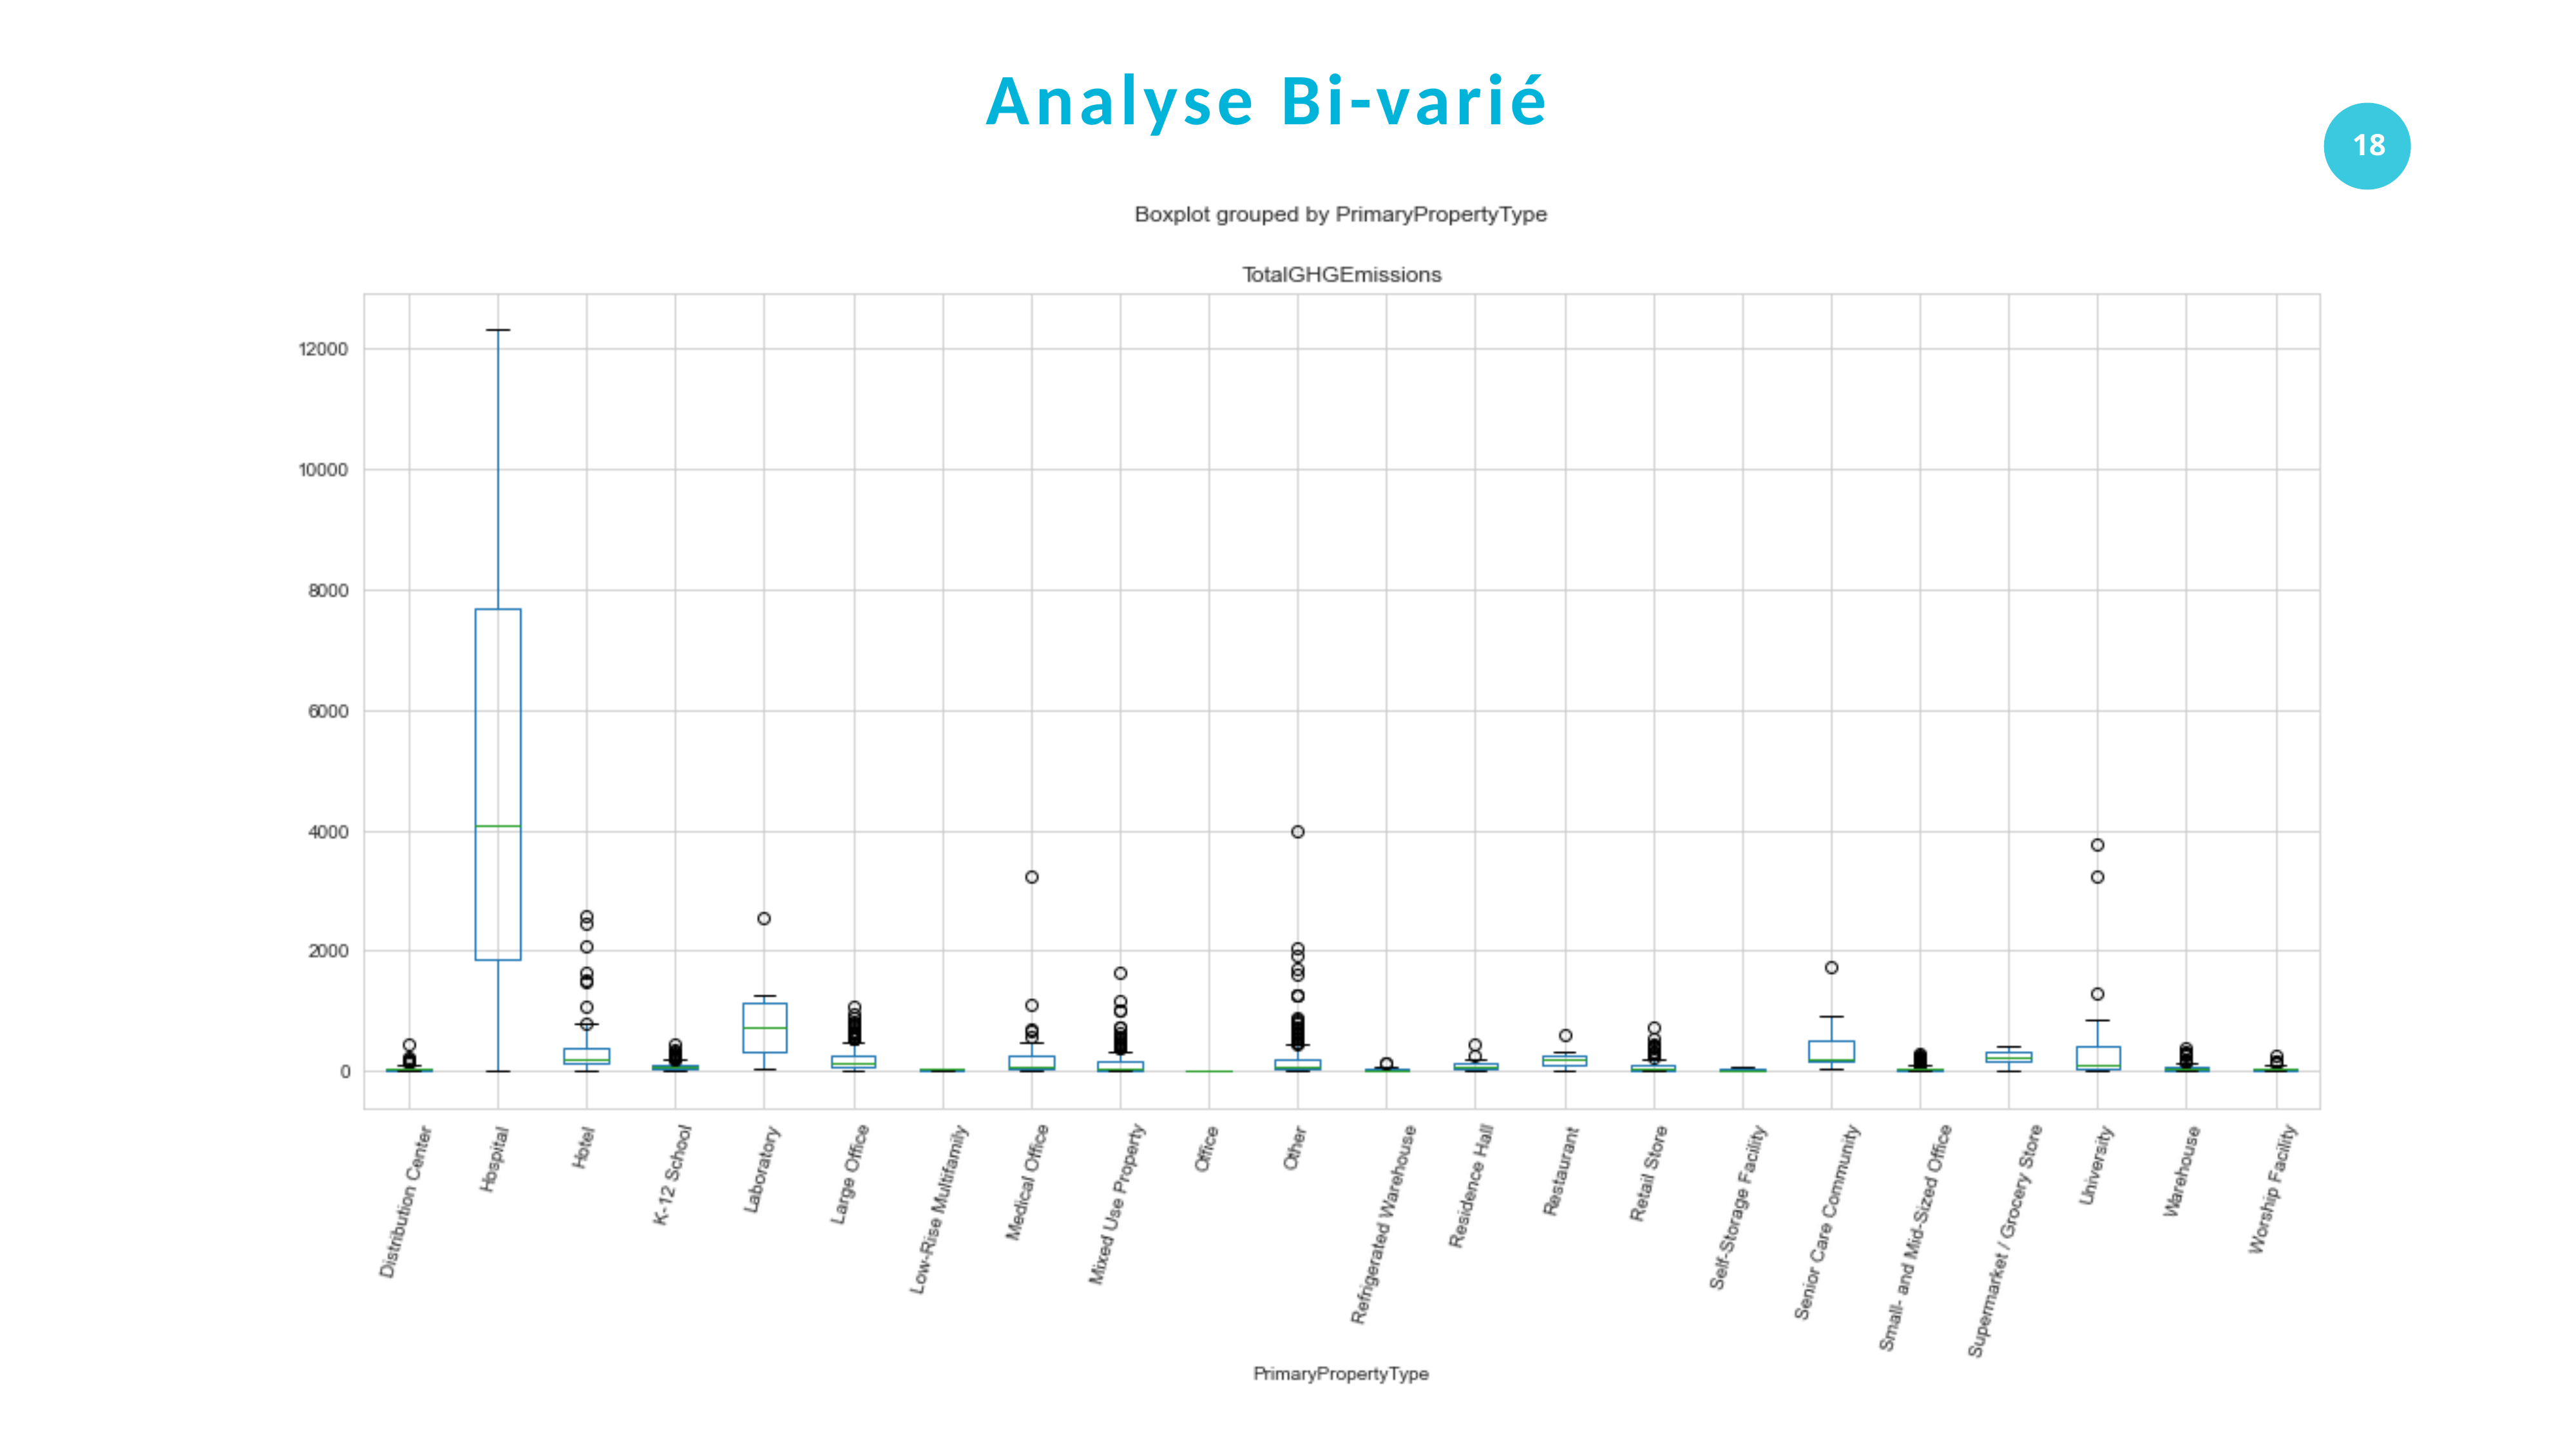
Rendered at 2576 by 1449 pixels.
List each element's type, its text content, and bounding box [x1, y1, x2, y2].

text_box Analyse Bi-varié [253, 52, 2271, 139]
picture [284, 194, 2333, 1397]
